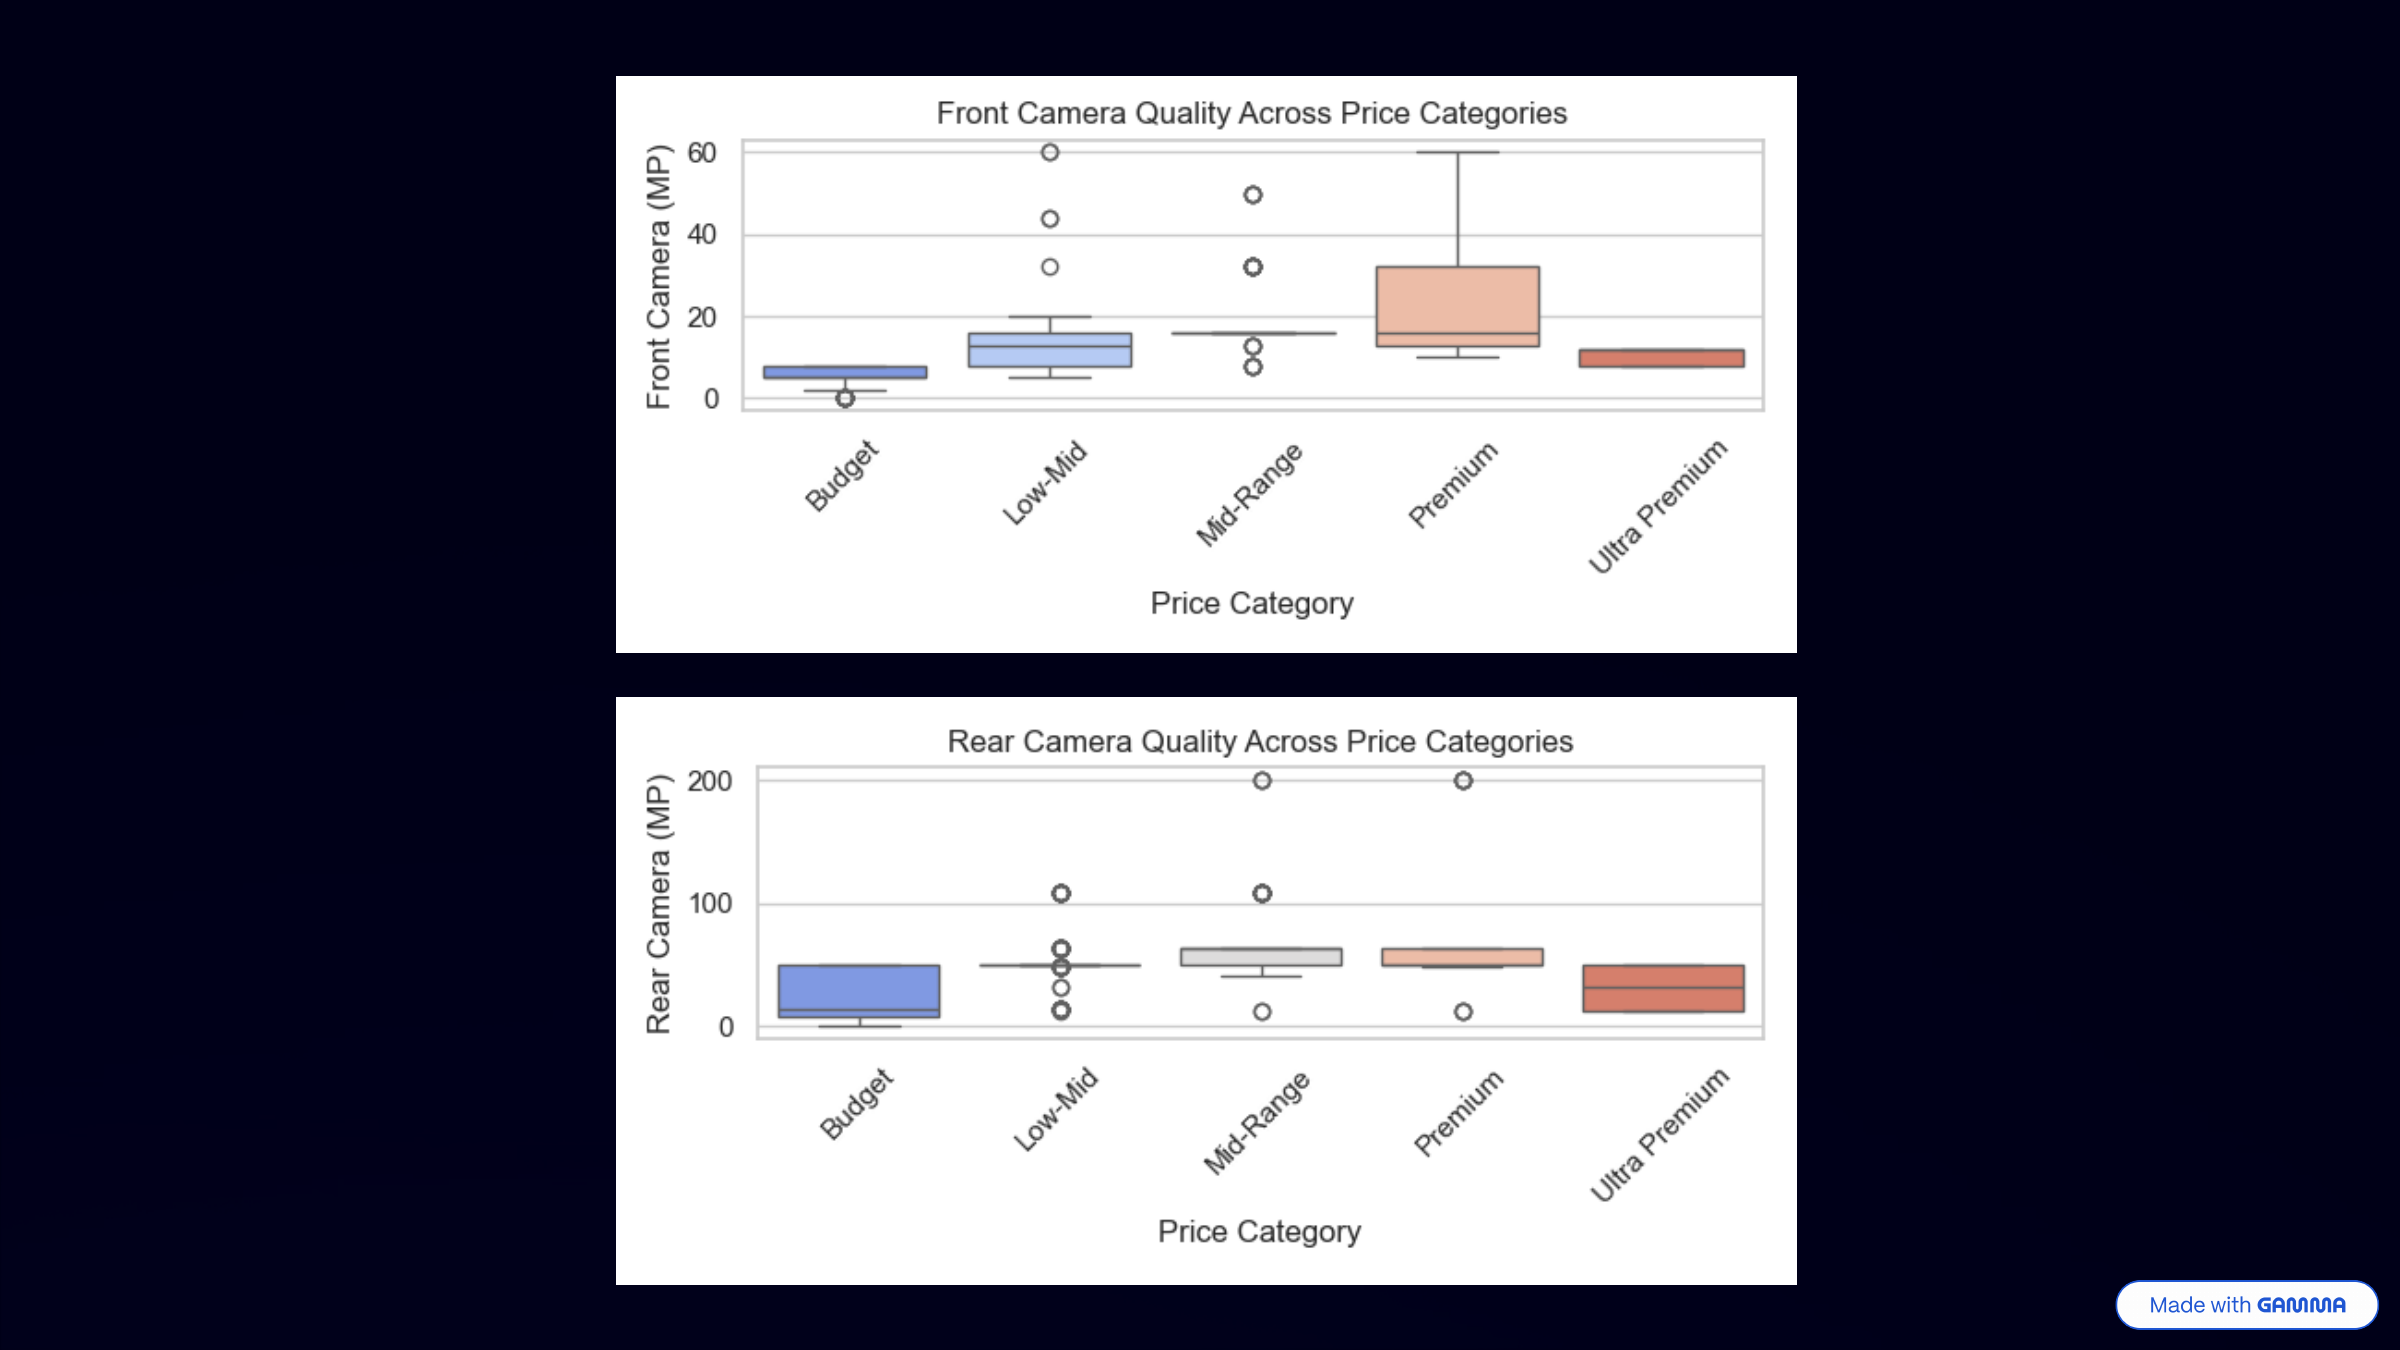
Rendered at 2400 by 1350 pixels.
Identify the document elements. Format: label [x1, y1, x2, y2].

picture [615, 697, 1797, 1285]
picture [2106, 1271, 2389, 1339]
picture [615, 76, 1797, 653]
